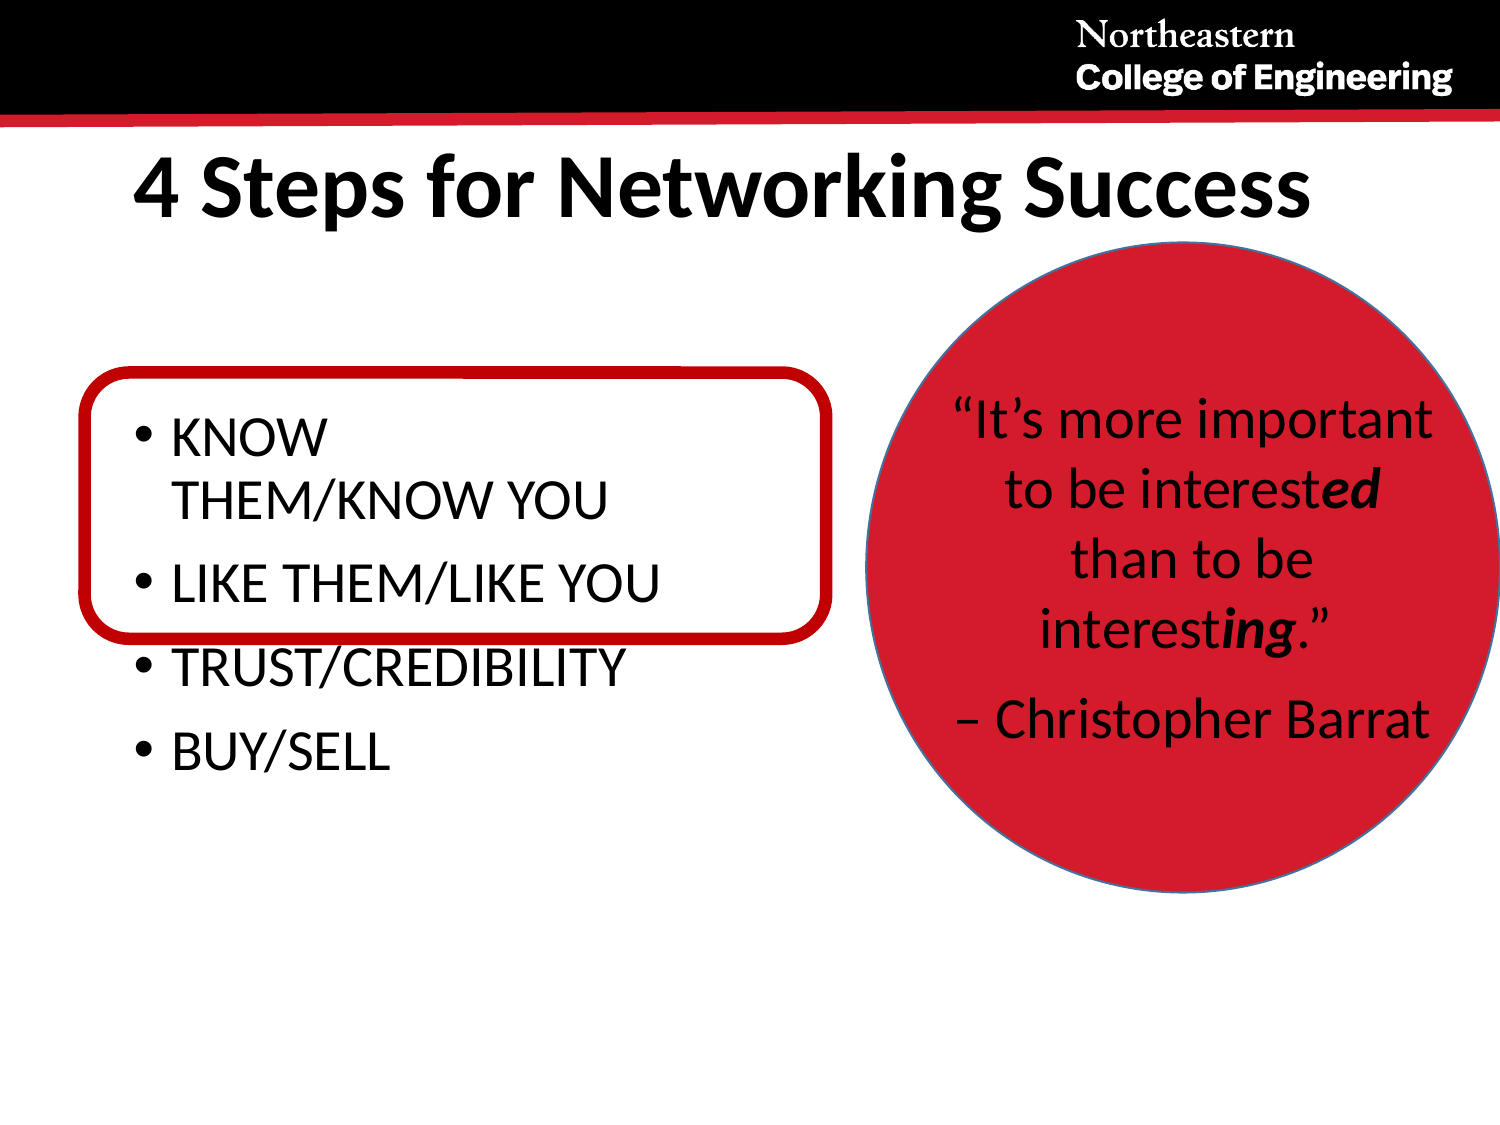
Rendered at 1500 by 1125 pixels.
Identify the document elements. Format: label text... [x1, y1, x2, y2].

title 4 Steps for Networking Success [118, 78, 1500, 297]
list KNOW THEM/KNOW YOU​ LIKE THEM/LIKE YOU​ TRUST/CREDIBILITY​ BUY/SELL [118, 398, 754, 1003]
text_box [1021, 848, 1346, 894]
text_box [1455, 398, 1500, 737]
text_box [865, 297, 1438, 764]
text_box [83, 371, 828, 640]
text_box “It’s more important to be interested than to be interesting.” ​ – Christopher Barrat​ ​ [929, 372, 1455, 848]
picture [1059, 11, 1484, 78]
